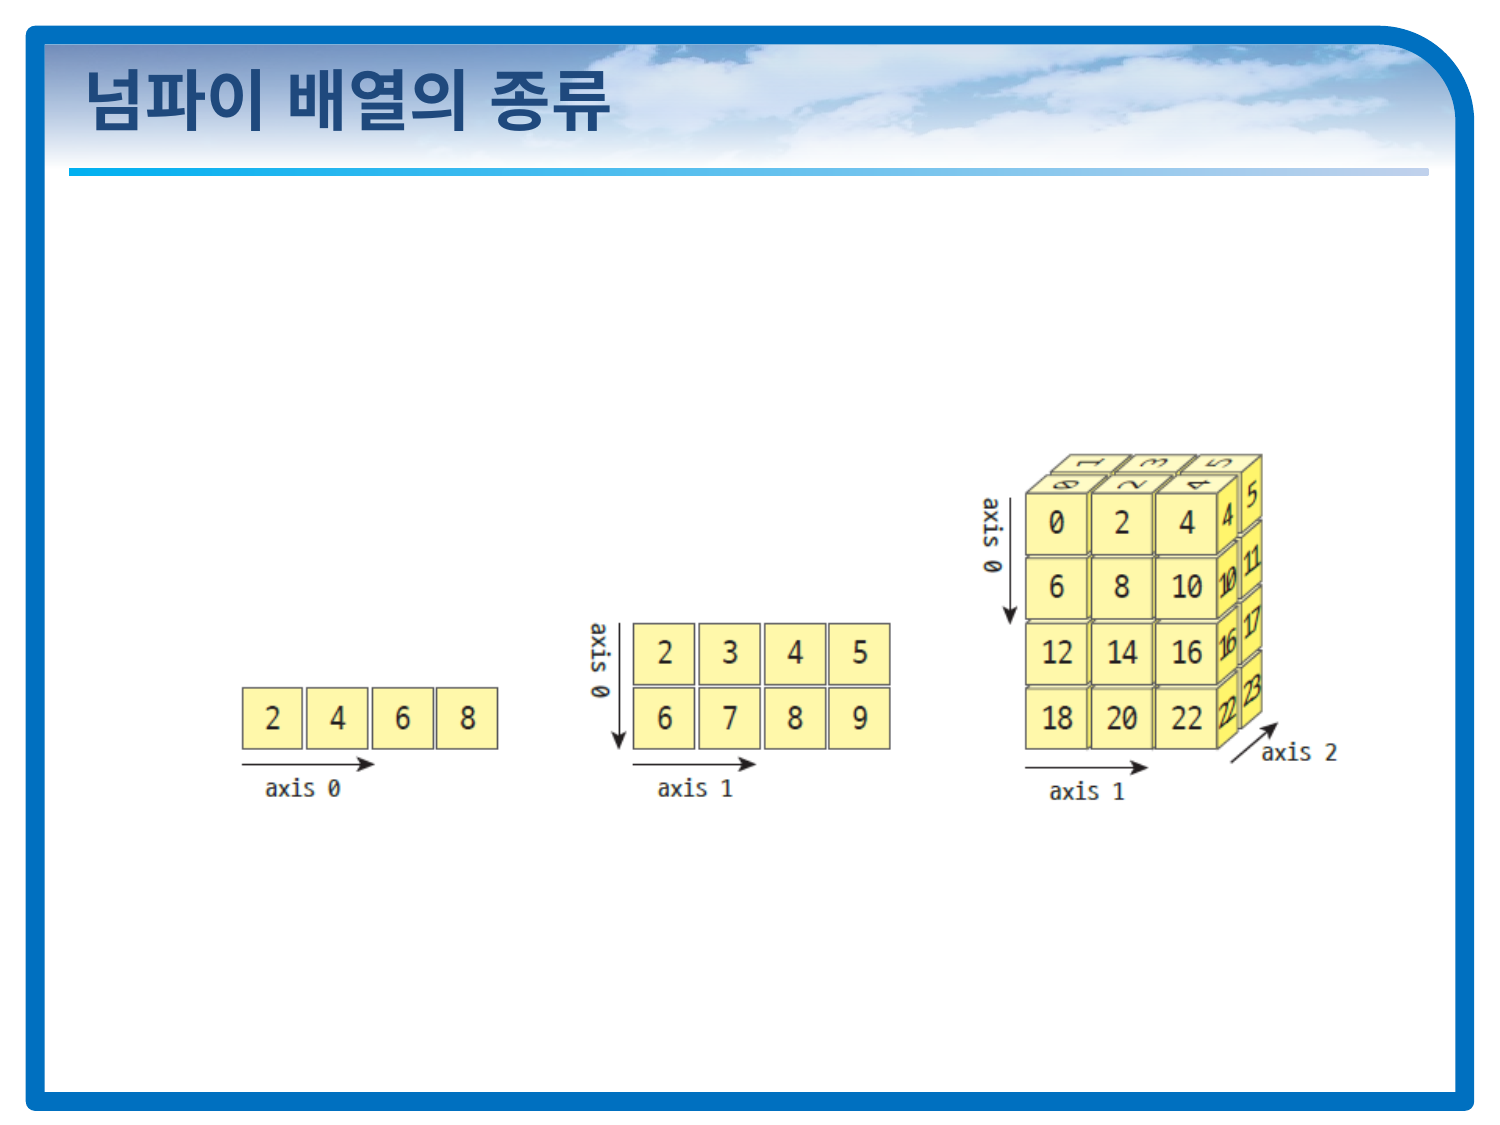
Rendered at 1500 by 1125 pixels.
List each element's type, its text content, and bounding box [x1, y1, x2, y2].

title 넘파이 배열의 종류 [68, 35, 1419, 163]
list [175, 404, 1364, 859]
